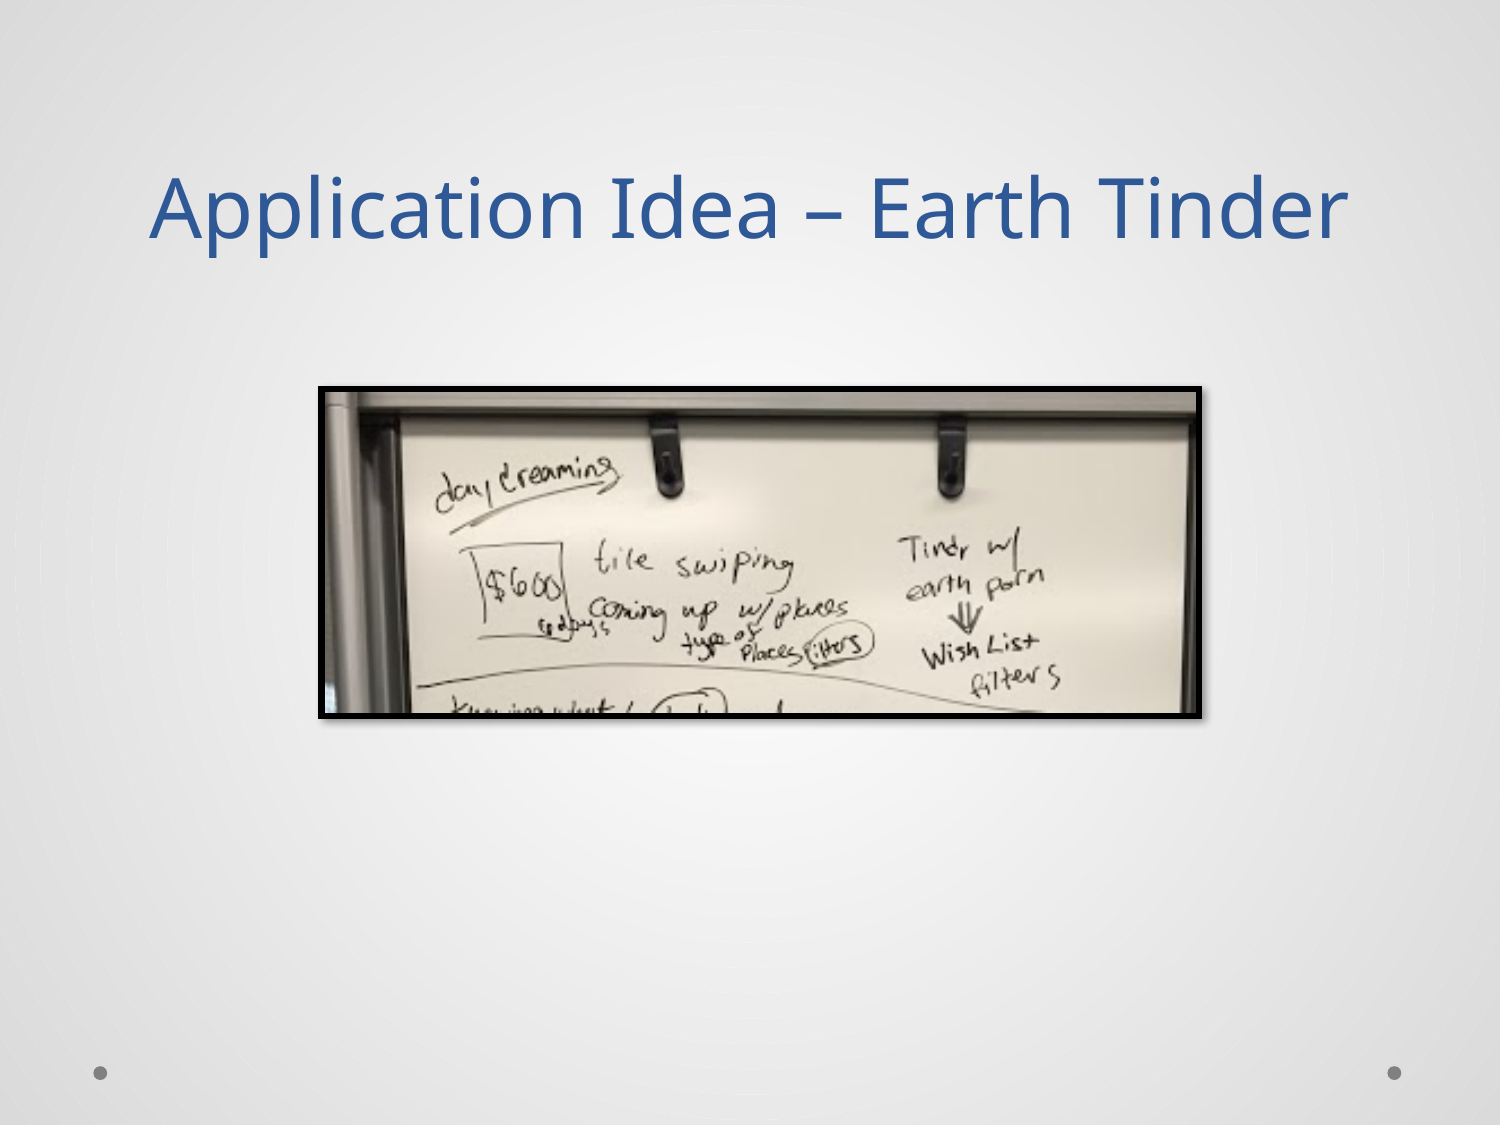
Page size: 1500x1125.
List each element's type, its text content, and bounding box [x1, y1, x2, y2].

title Application Idea – Earth Tinder [75, 0, 1425, 263]
picture [324, 391, 1197, 713]
